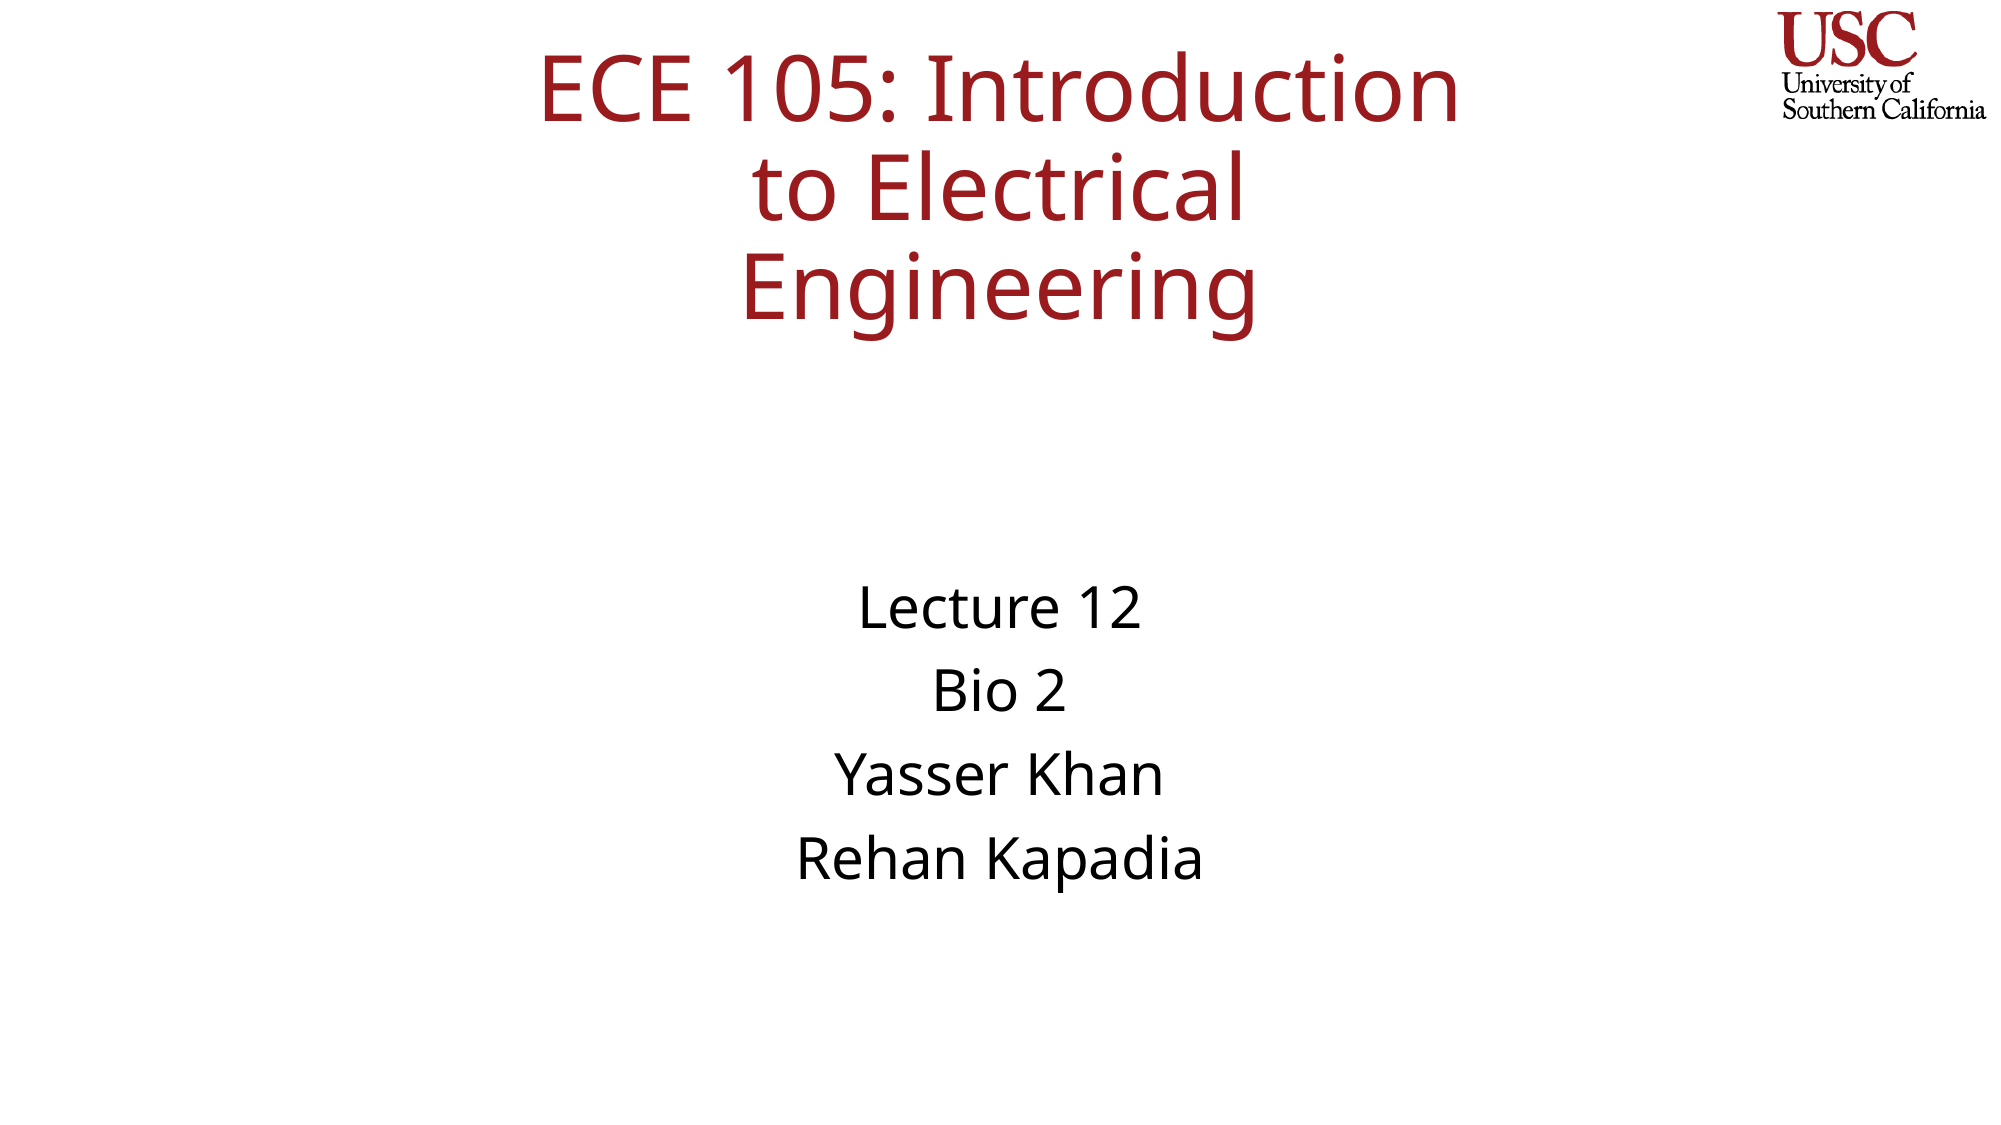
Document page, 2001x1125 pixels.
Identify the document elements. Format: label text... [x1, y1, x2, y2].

picture [1769, 0, 1992, 130]
title ECE 105: Introduction to Electrical Engineering [491, 188, 1508, 347]
subtitle Lecture 12 Bio 2 Yasser Khan Rehan Kapadia [541, 570, 1459, 937]
